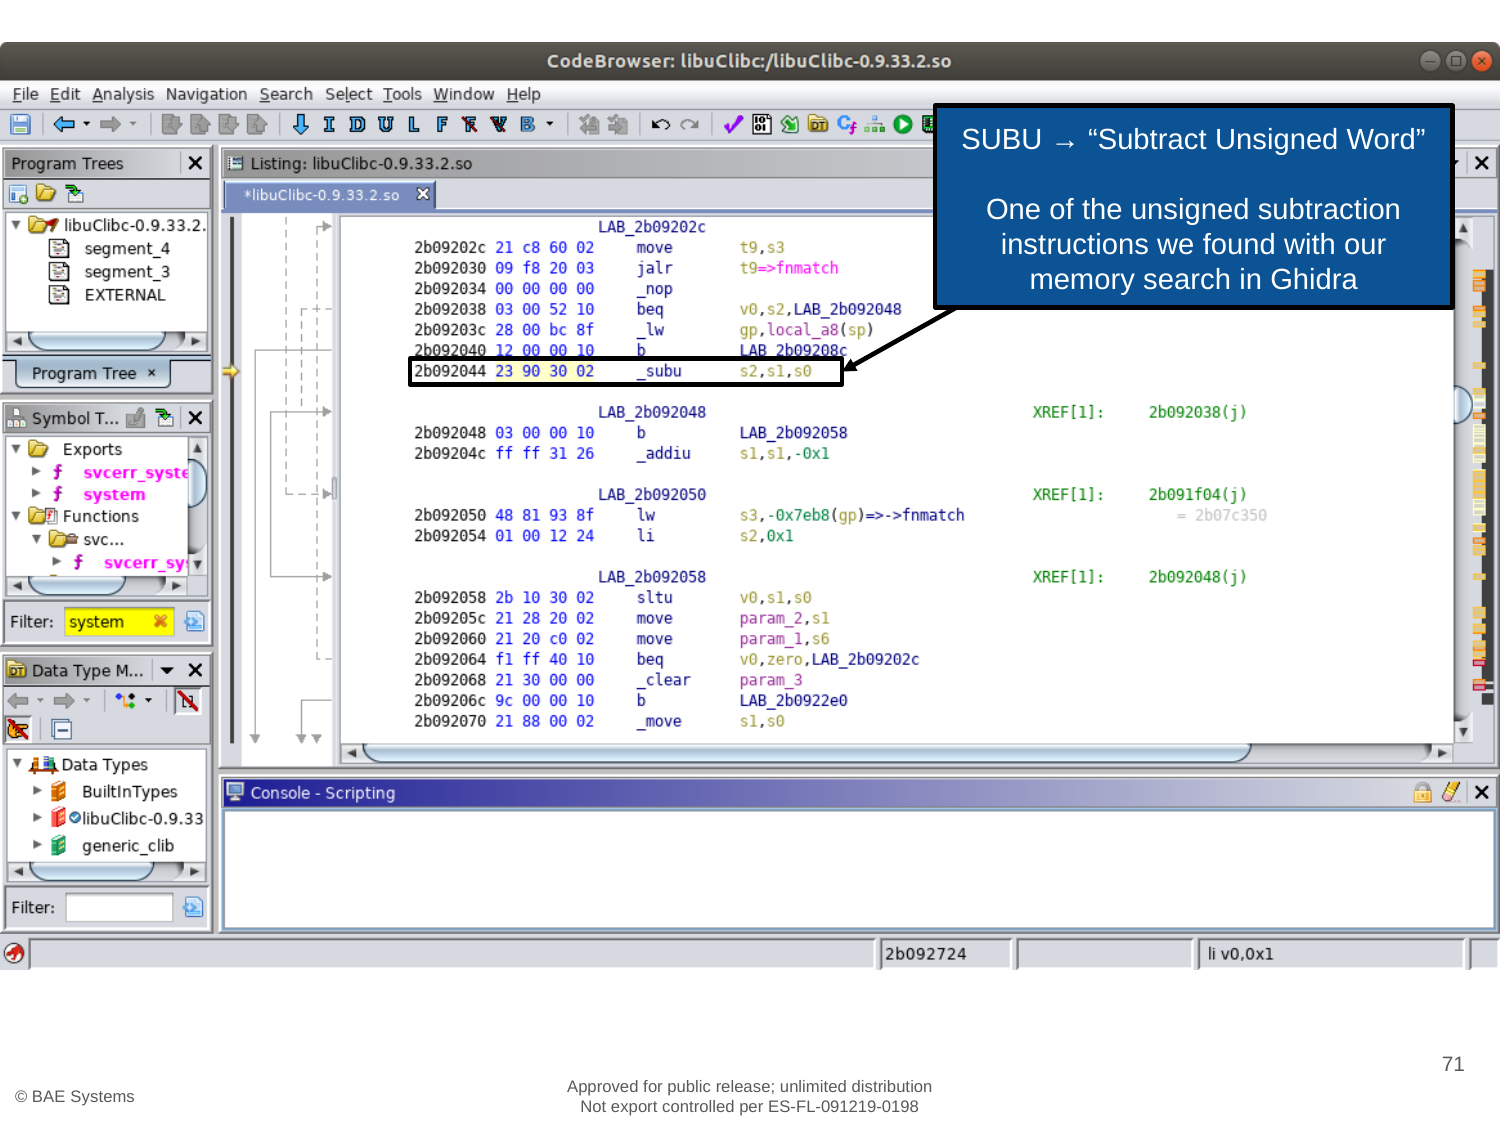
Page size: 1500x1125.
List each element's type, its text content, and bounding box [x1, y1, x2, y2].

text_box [841, 287, 993, 372]
picture [0, 41, 1500, 970]
slide_number 71 [1389, 1019, 1480, 1106]
